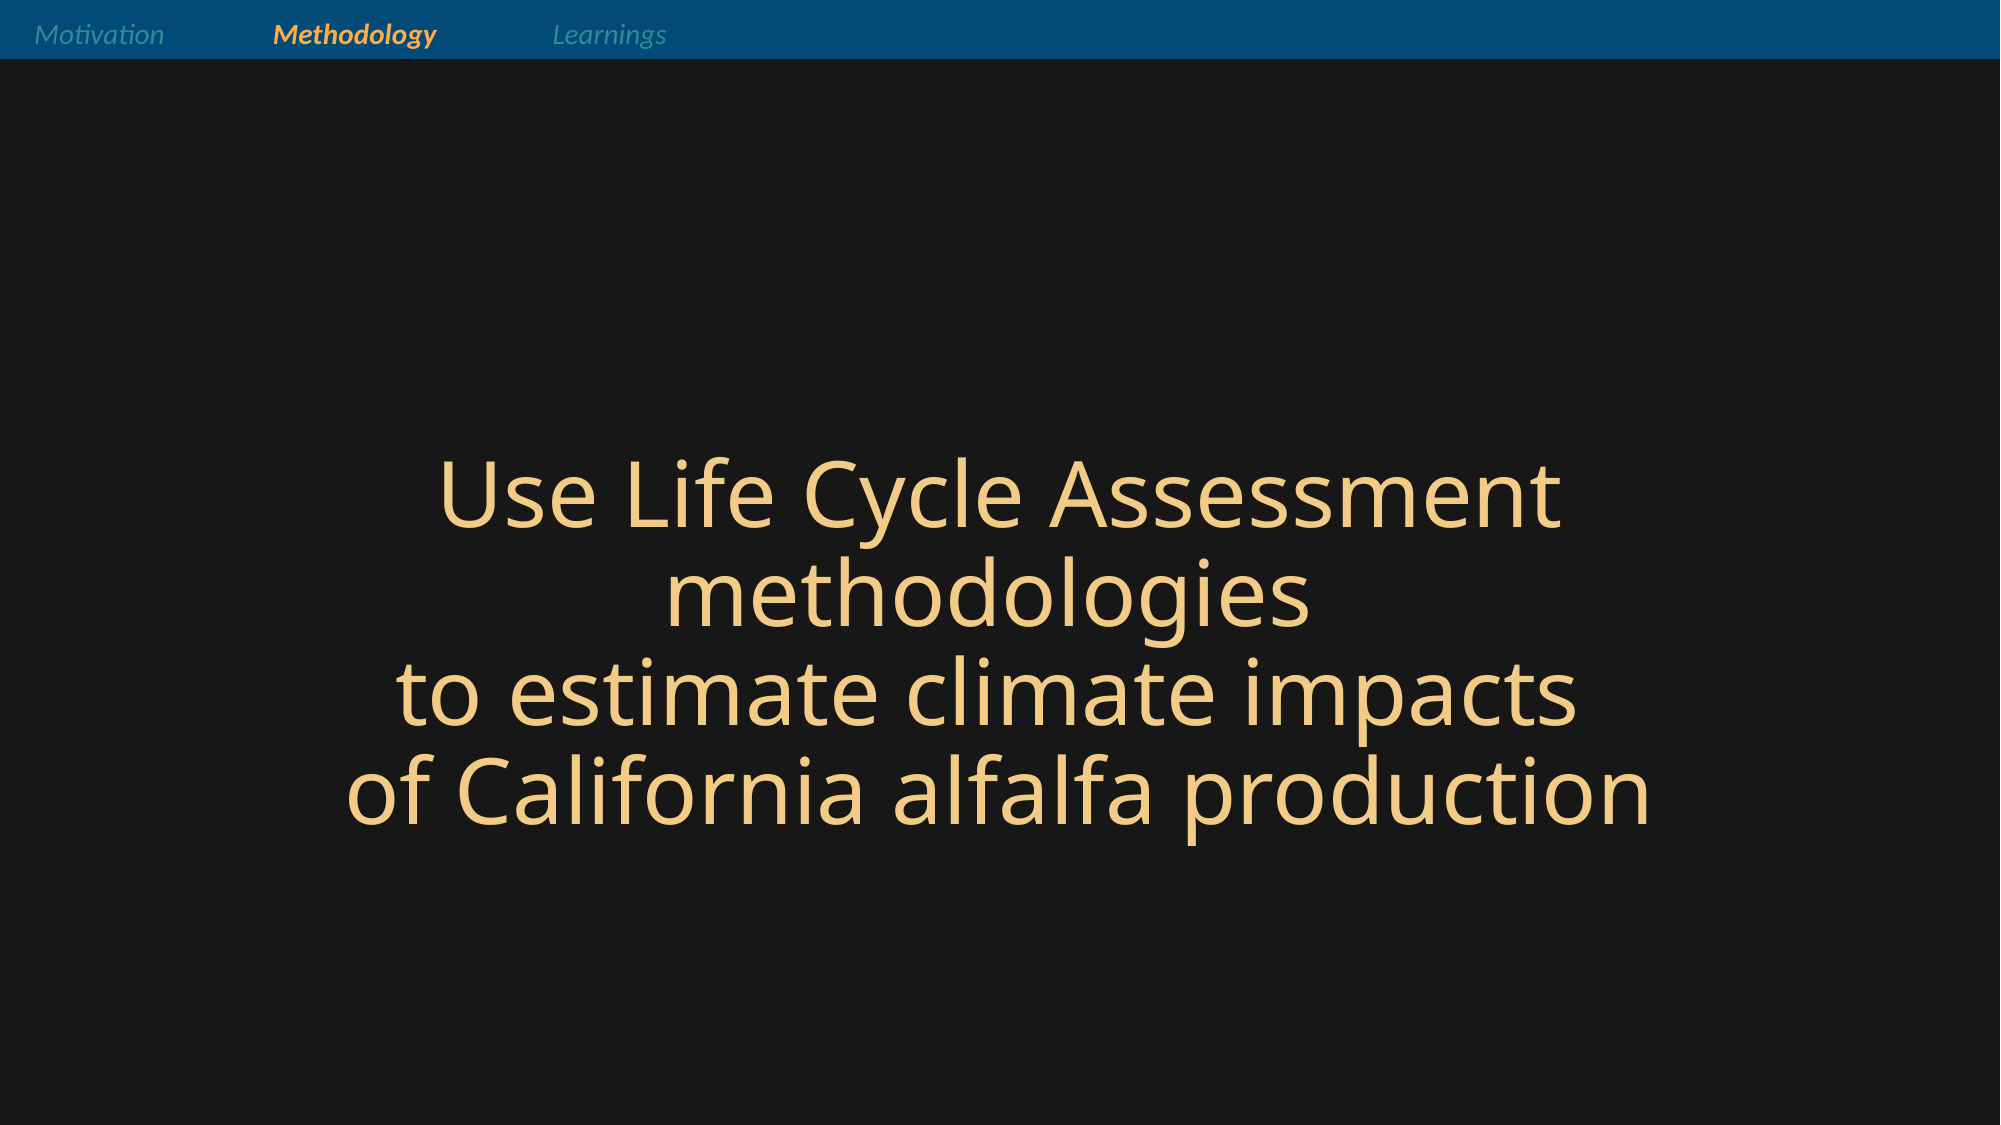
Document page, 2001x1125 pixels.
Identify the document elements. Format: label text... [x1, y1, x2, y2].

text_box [0, 0, 2000, 59]
title Use Life Cycle Assessment methodologies to estimate climate impacts of California alfalfa production [137, 441, 1863, 659]
